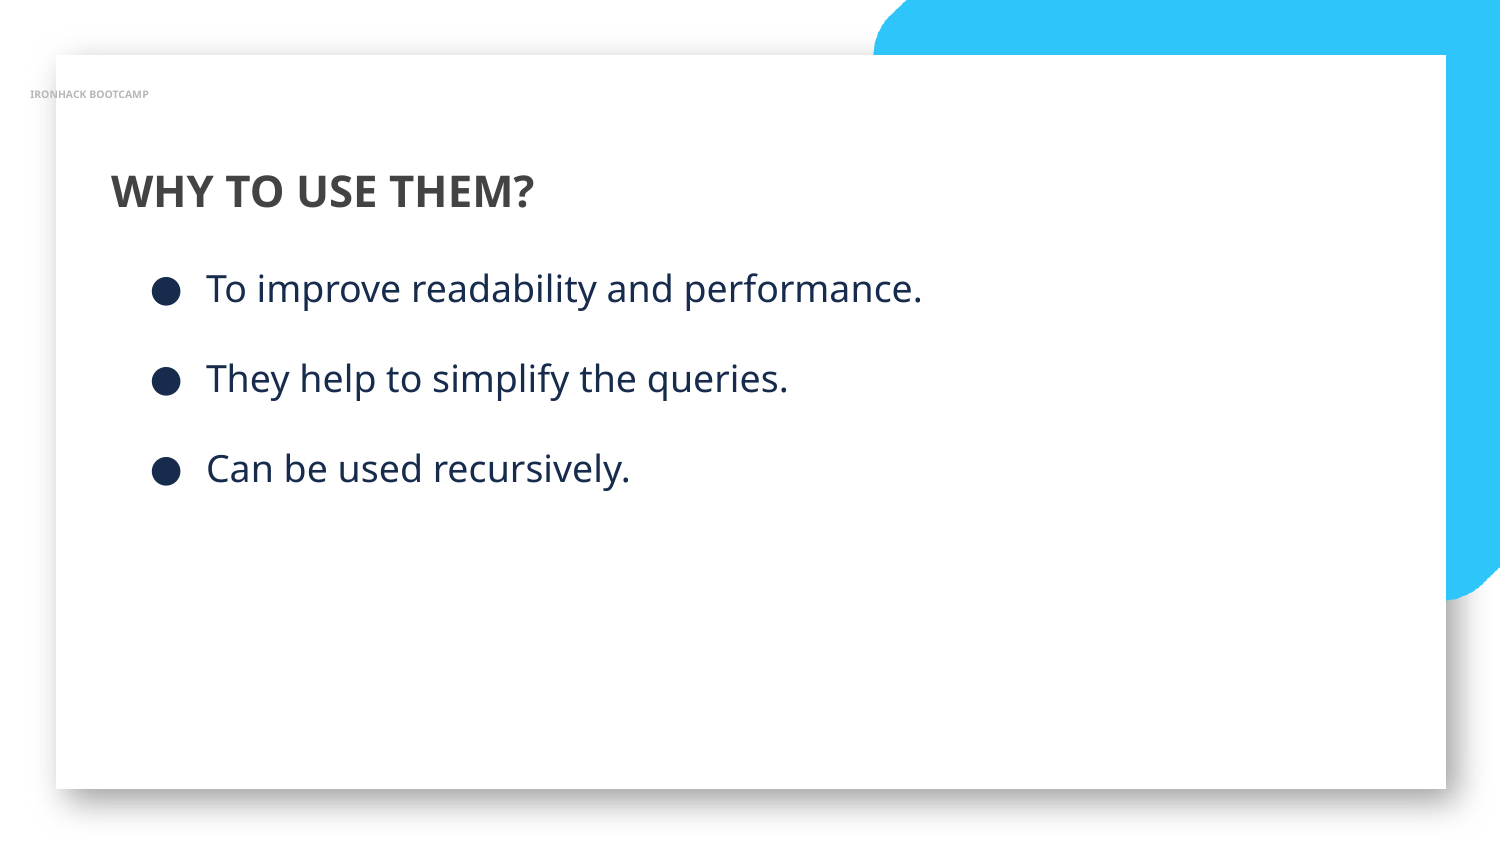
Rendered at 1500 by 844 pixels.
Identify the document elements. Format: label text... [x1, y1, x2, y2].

text_box IRONHACK BOOTCAMP [15, 71, 354, 108]
text_box To improve readability and performance. They help to simplify the queries. Can be used recursively. [115, 249, 1389, 733]
picture [0, 0, 1500, 844]
text_box WHY TO USE THEM? [96, 149, 1417, 266]
